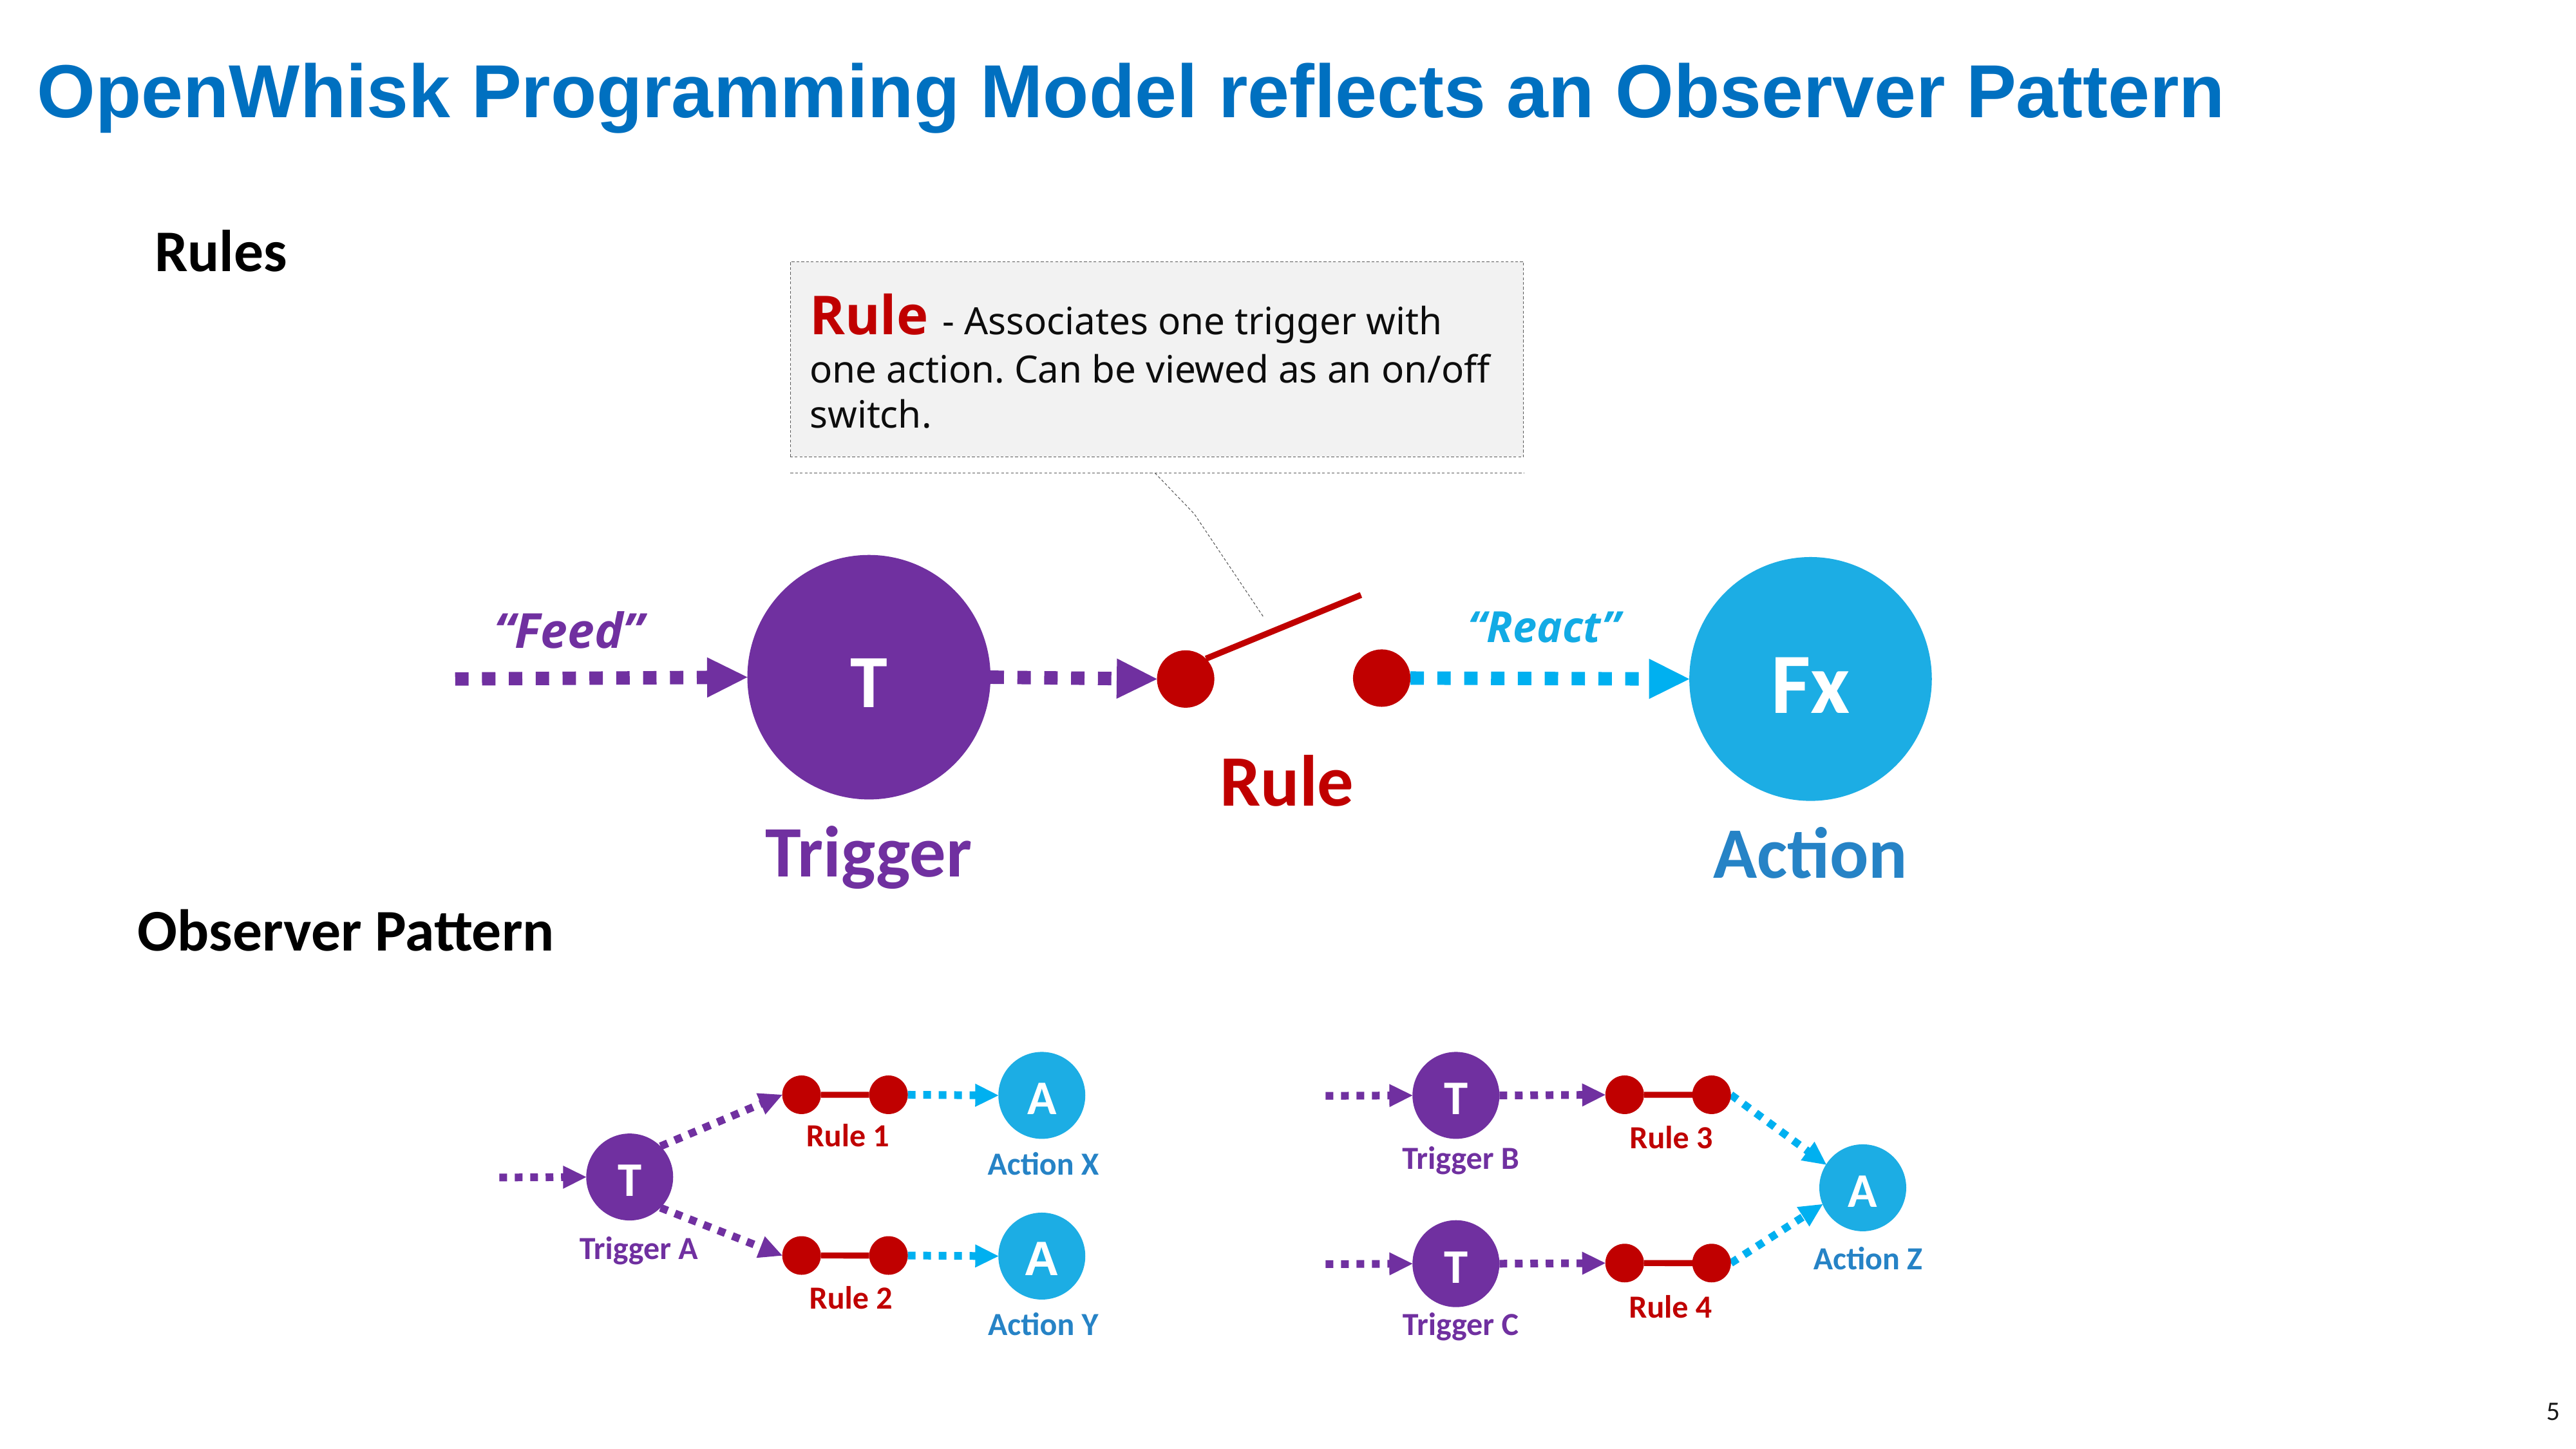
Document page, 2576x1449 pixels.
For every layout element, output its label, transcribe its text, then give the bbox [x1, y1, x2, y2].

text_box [1325, 1052, 1935, 1347]
text_box [1352, 649, 1412, 708]
title OpenWhisk Programming Model reflects an Observer Pattern [27, 43, 2535, 155]
text_box “Feed” [484, 594, 654, 663]
slide_number 5 [2110, 1393, 2561, 1432]
text_box [1156, 649, 1215, 708]
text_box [990, 677, 1157, 679]
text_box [455, 677, 686, 679]
text_box Rules [145, 207, 298, 289]
text_box “React” [1459, 594, 1631, 656]
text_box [499, 1052, 1110, 1348]
text_box Rule [1210, 728, 1364, 826]
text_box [1206, 594, 1361, 659]
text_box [686, 554, 1052, 897]
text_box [1689, 557, 1932, 899]
text_box Rule - Associates one trigger with one action. Can be viewed as an on/off switch. [790, 261, 1524, 457]
text_box Observer Pattern [128, 887, 565, 968]
